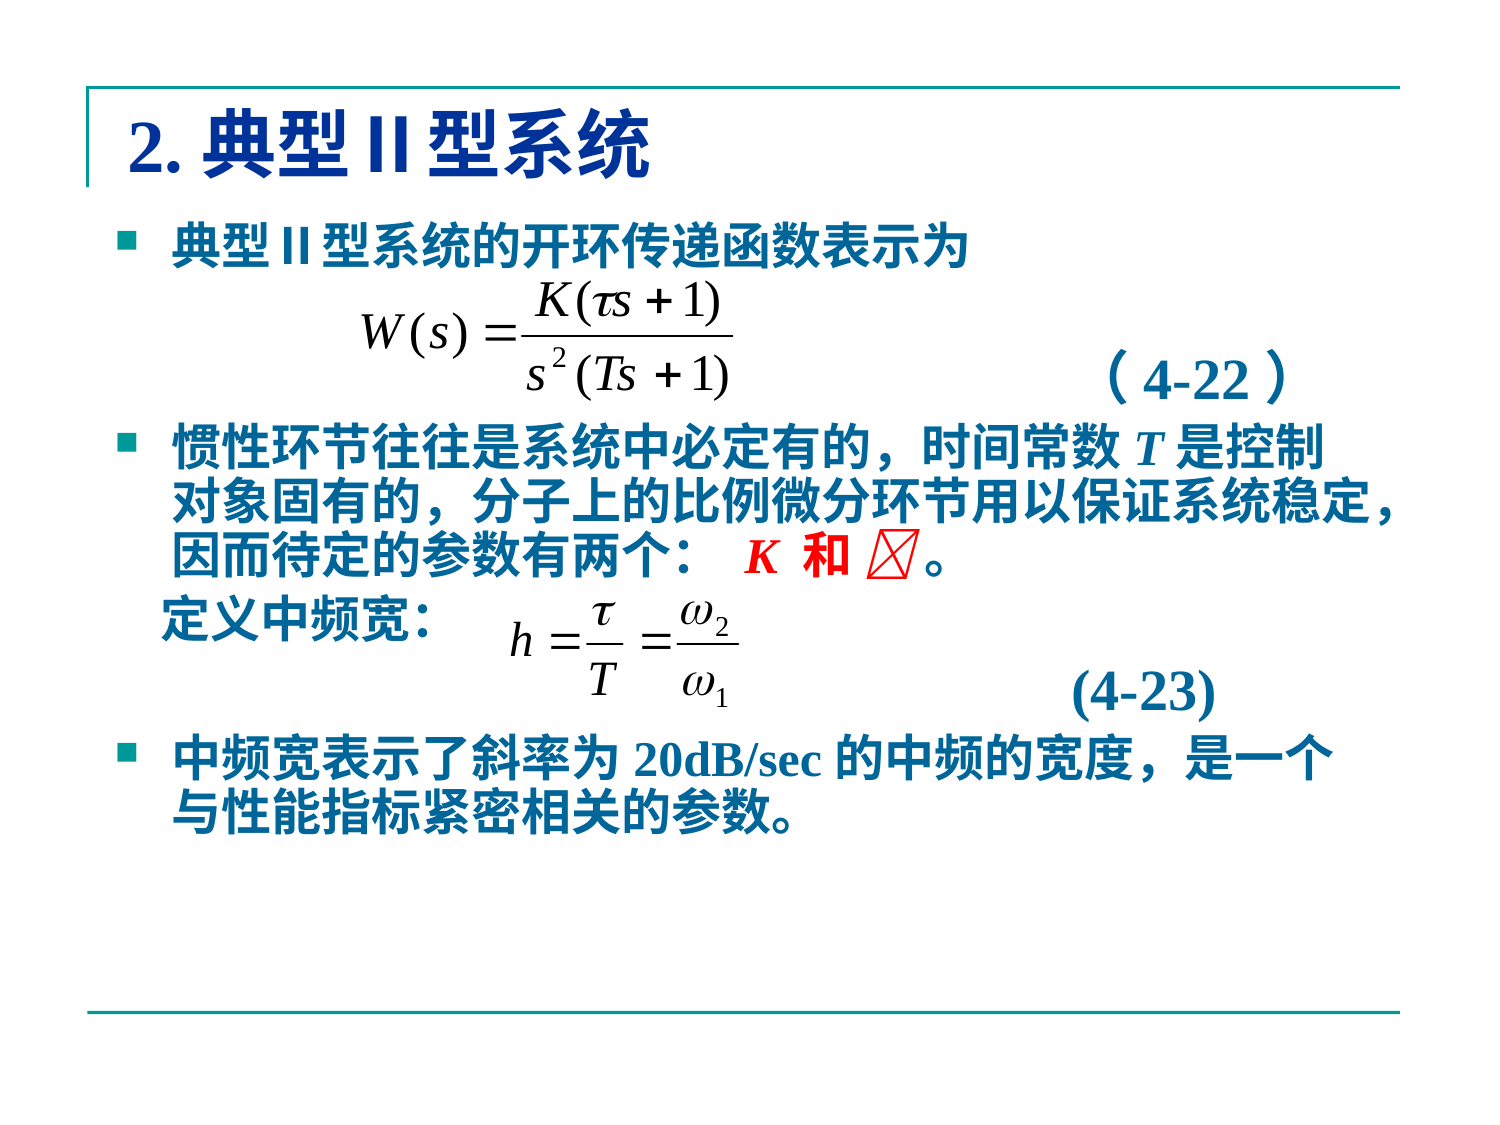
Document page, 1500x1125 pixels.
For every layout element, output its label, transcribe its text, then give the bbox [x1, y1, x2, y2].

list 典型Ⅱ型系统的开环传递函数表示为 （4-22） 惯性环节往往是系统中必定有的，时间常数T是控制对象固有的，分子上的比例微分环节用以保证系统稳定，因而待定的参数有两个： K 和  。 定义中频宽： (4-23) 中频宽表示了斜率为20dB/sec的中频的宽度，是一个与性能指标紧密相关的参数。 [99, 213, 1388, 525]
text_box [501, 574, 750, 719]
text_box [355, 267, 746, 414]
list 典型Ⅱ型系统的开环传递函数表示为 （4-22） 惯性环节往往是系统中必定有的，时间常数T是控制对象固有的，分子上的比例微分环节用以保证系统稳定，因而待定的参数有两个： K 和  。 定义中频宽： (4-23) 中频宽表示了斜率为20dB/sec的中频的宽度，是一个与性能指标紧密相关的参数。 [99, 528, 1388, 1006]
title 2.典型Ⅱ型系统 [112, 90, 1452, 196]
